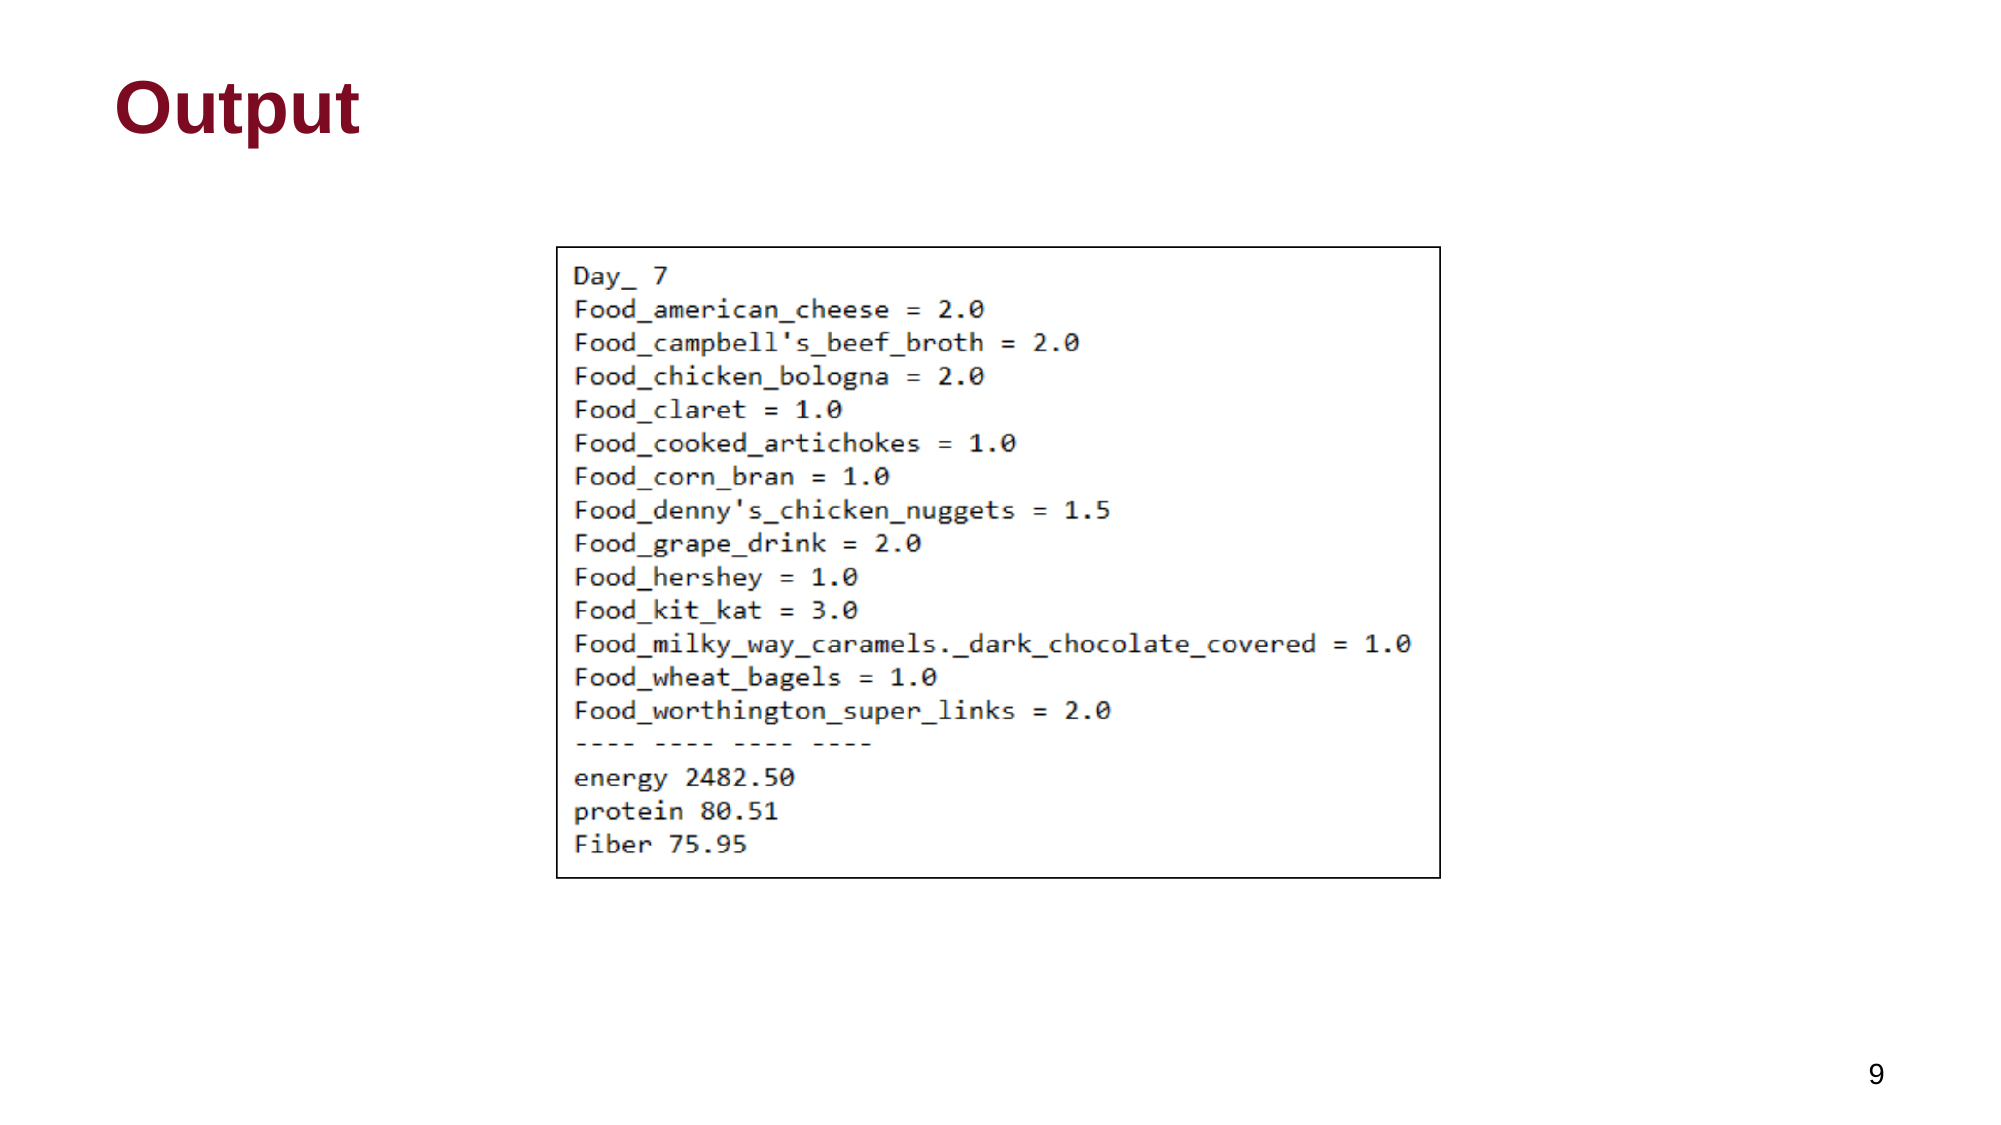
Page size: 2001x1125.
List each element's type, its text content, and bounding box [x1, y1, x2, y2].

title Output [99, 45, 1900, 163]
slide_number 9 [1433, 1042, 1900, 1103]
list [542, 230, 1457, 895]
